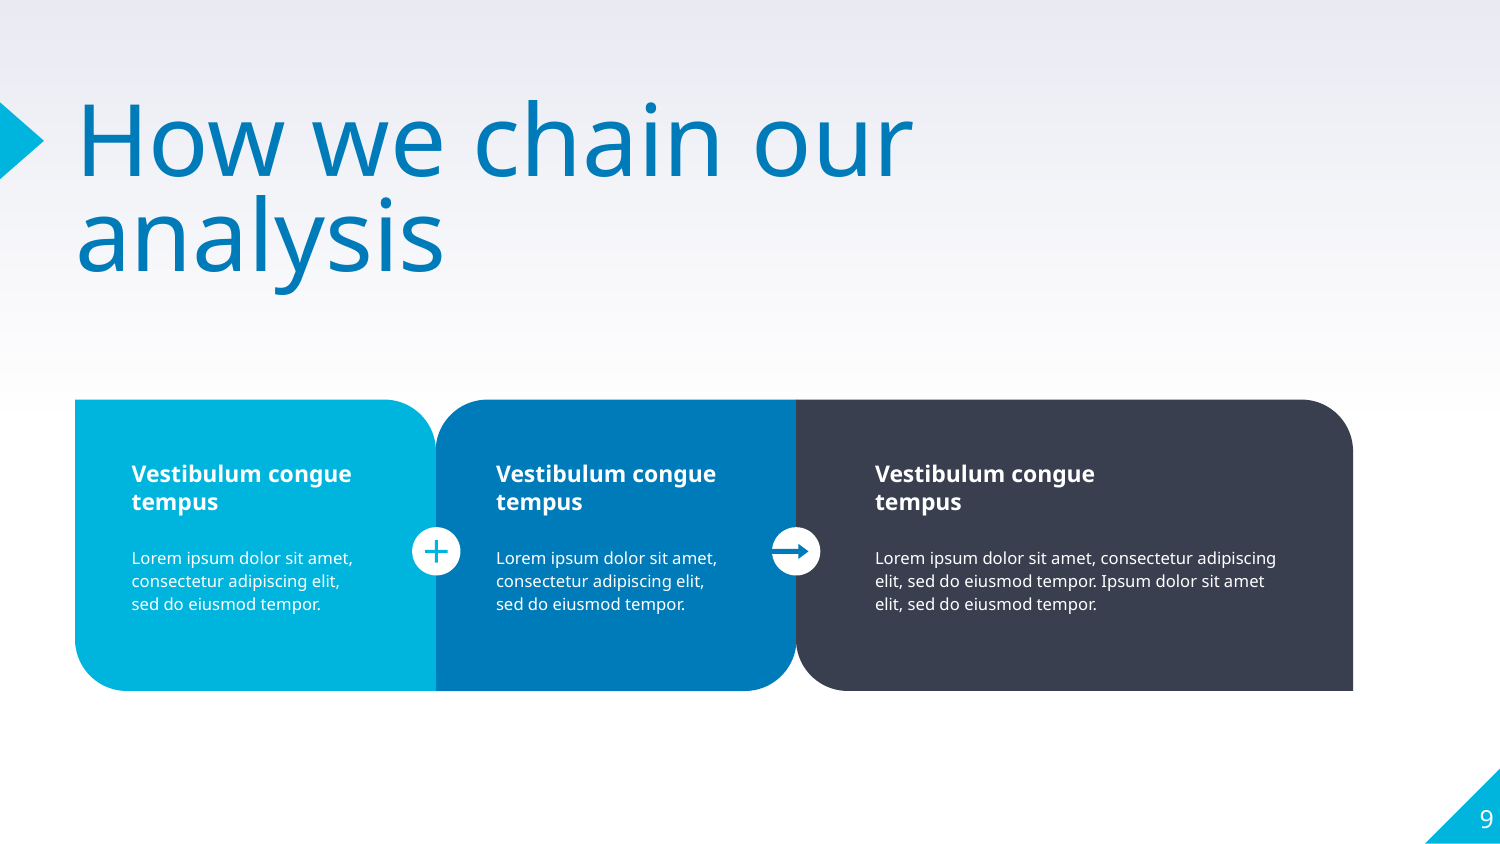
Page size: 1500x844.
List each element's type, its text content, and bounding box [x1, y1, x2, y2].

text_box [437, 399, 793, 692]
title How we chain our analysis [75, 99, 1001, 277]
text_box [74, 399, 437, 692]
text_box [411, 526, 461, 576]
slide_number ‹#› [1418, 760, 1494, 838]
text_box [771, 526, 821, 576]
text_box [795, 399, 1354, 692]
